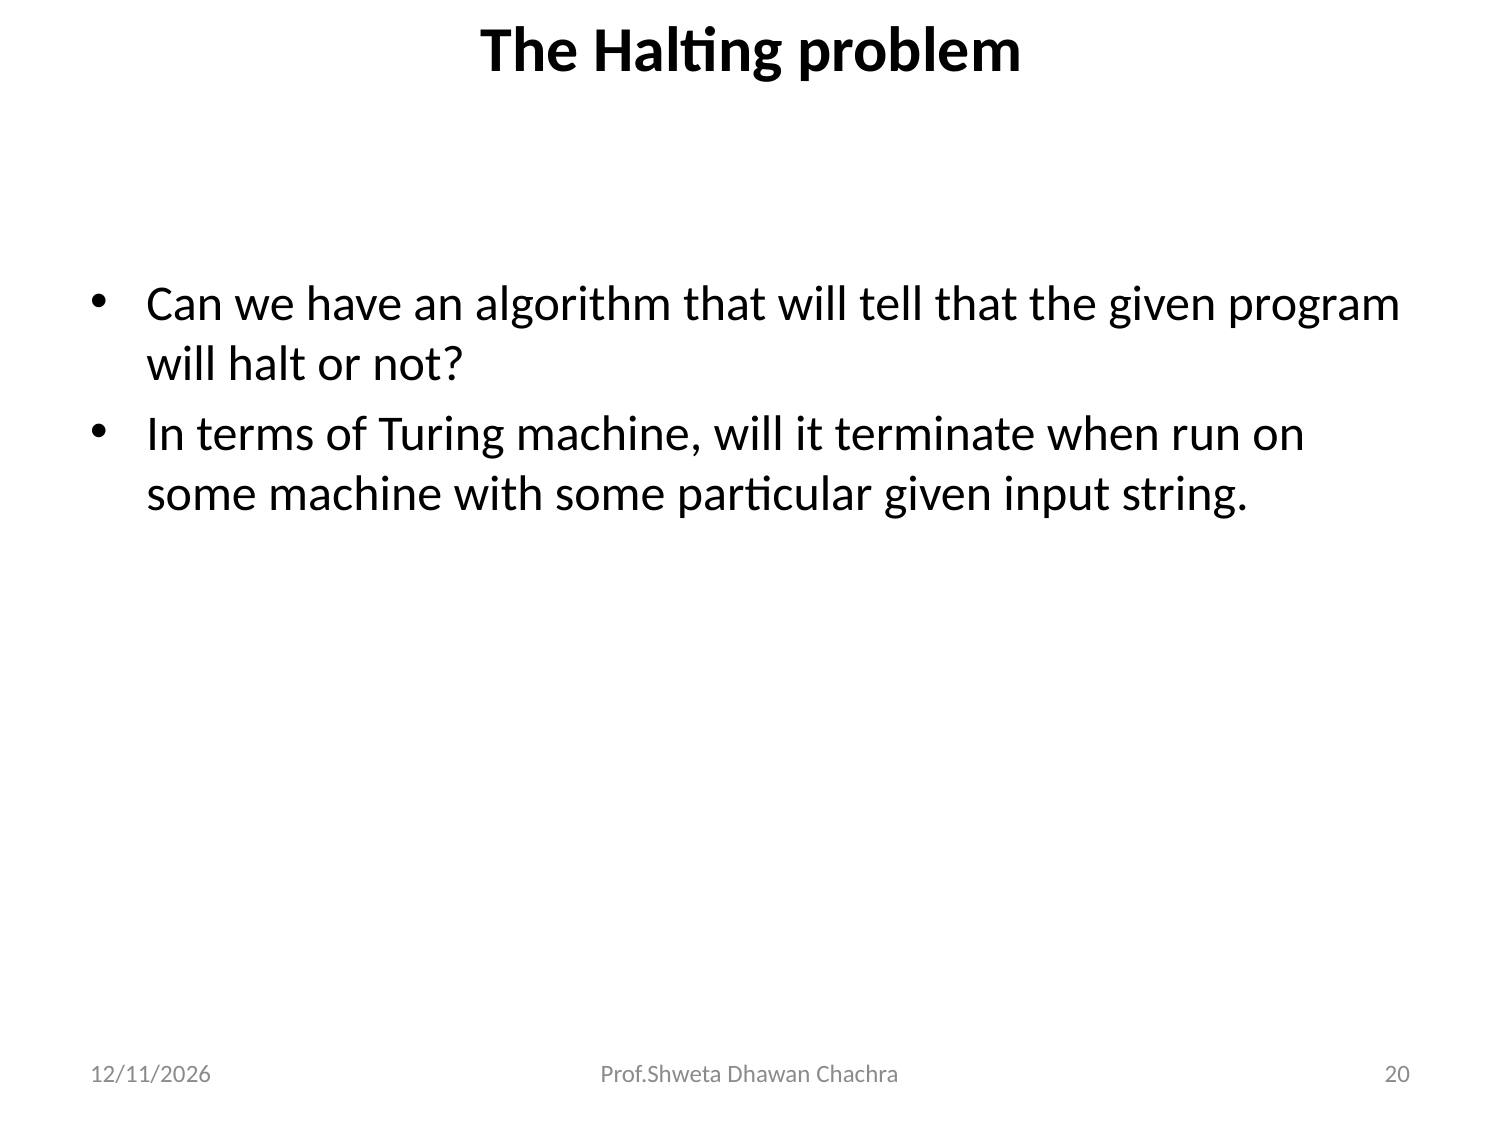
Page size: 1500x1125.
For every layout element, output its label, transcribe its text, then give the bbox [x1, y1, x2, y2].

slide_number 20 [1074, 1042, 1425, 1103]
list Can we have an algorithm that will tell that the given program will halt or not? In terms of Turing machine, will it terminate when run on some machine with some particular given input string. [75, 262, 1425, 1005]
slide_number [75, 1042, 425, 1103]
footer Prof.Shweta Dhawan Chachra [512, 1042, 988, 1103]
title The Halting problem [76, 0, 1427, 93]
